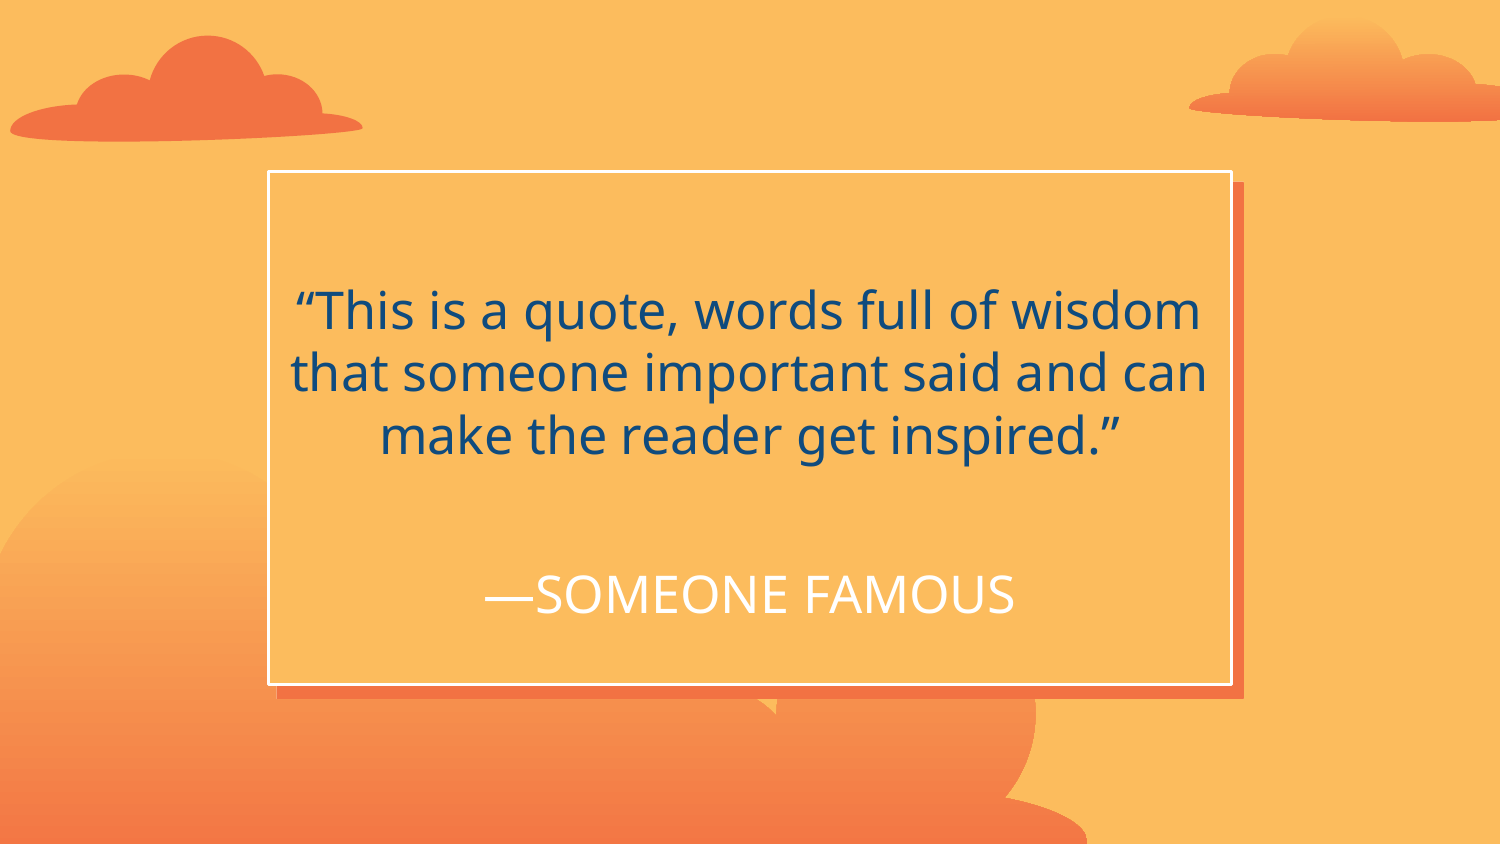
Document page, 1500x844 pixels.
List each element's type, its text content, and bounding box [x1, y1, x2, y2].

subtitle —SOMEONE FAMOUS [425, 522, 1075, 640]
subtitle “This is a quote, words full of wisdom that someone important said and can make the reader get inspired.” [268, 228, 1232, 514]
